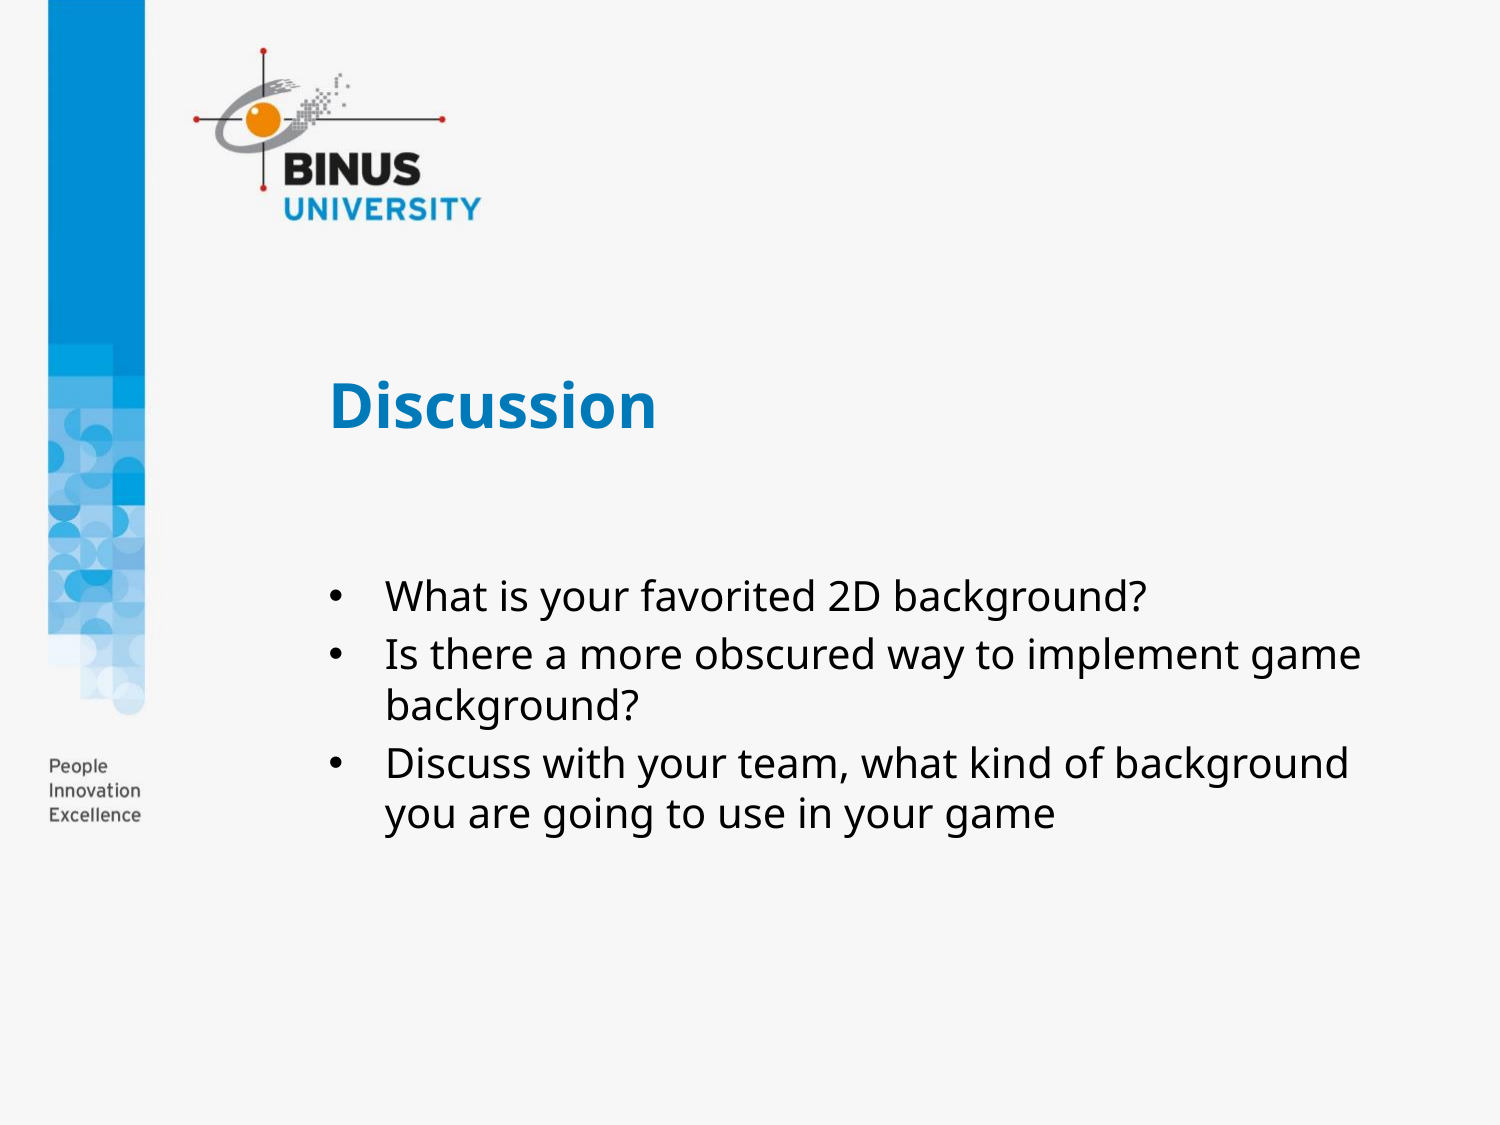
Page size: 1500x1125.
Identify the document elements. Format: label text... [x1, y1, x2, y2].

picture [0, 0, 1500, 845]
list What is your favorited 2D background? Is there a more obscured way to implement game background? Discuss with your team, what kind of background you are going to use in your game [313, 562, 1436, 1062]
title Discussion [313, 338, 1436, 468]
